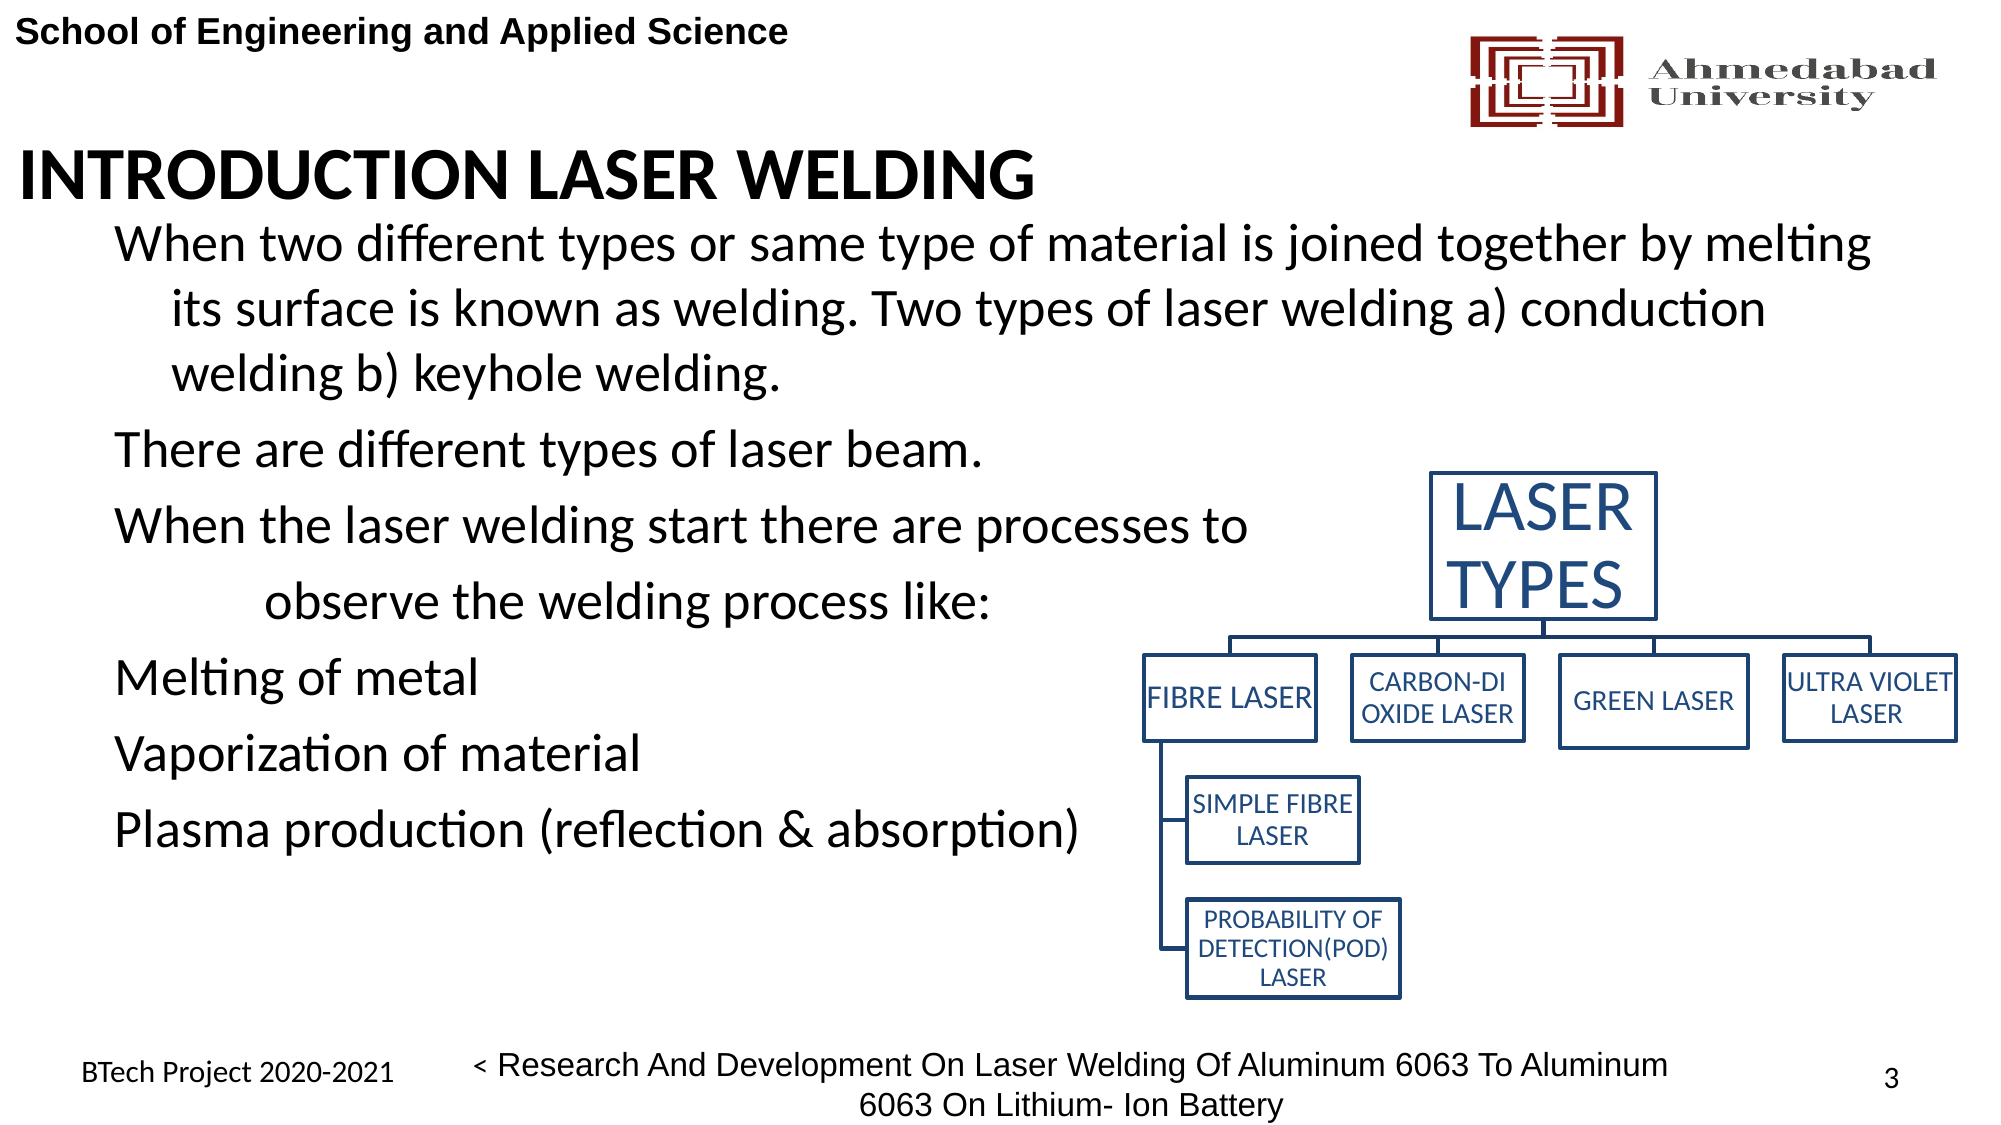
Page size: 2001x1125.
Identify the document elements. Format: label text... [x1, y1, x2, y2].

title INTRODUCTION LASER WELDING [3, 125, 2000, 213]
picture [1413, 2, 1994, 125]
list When two different types or same type of material is joined together by melting its surface is known as welding. Two types of laser welding a) conduction welding b) keyhole welding. There are different types of laser beam. When the laser welding start there are processes to observe the welding process like: Melting of metal Vaporization of material Plasma production (reflection & absorption) [99, 200, 1900, 973]
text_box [1099, 472, 2000, 998]
